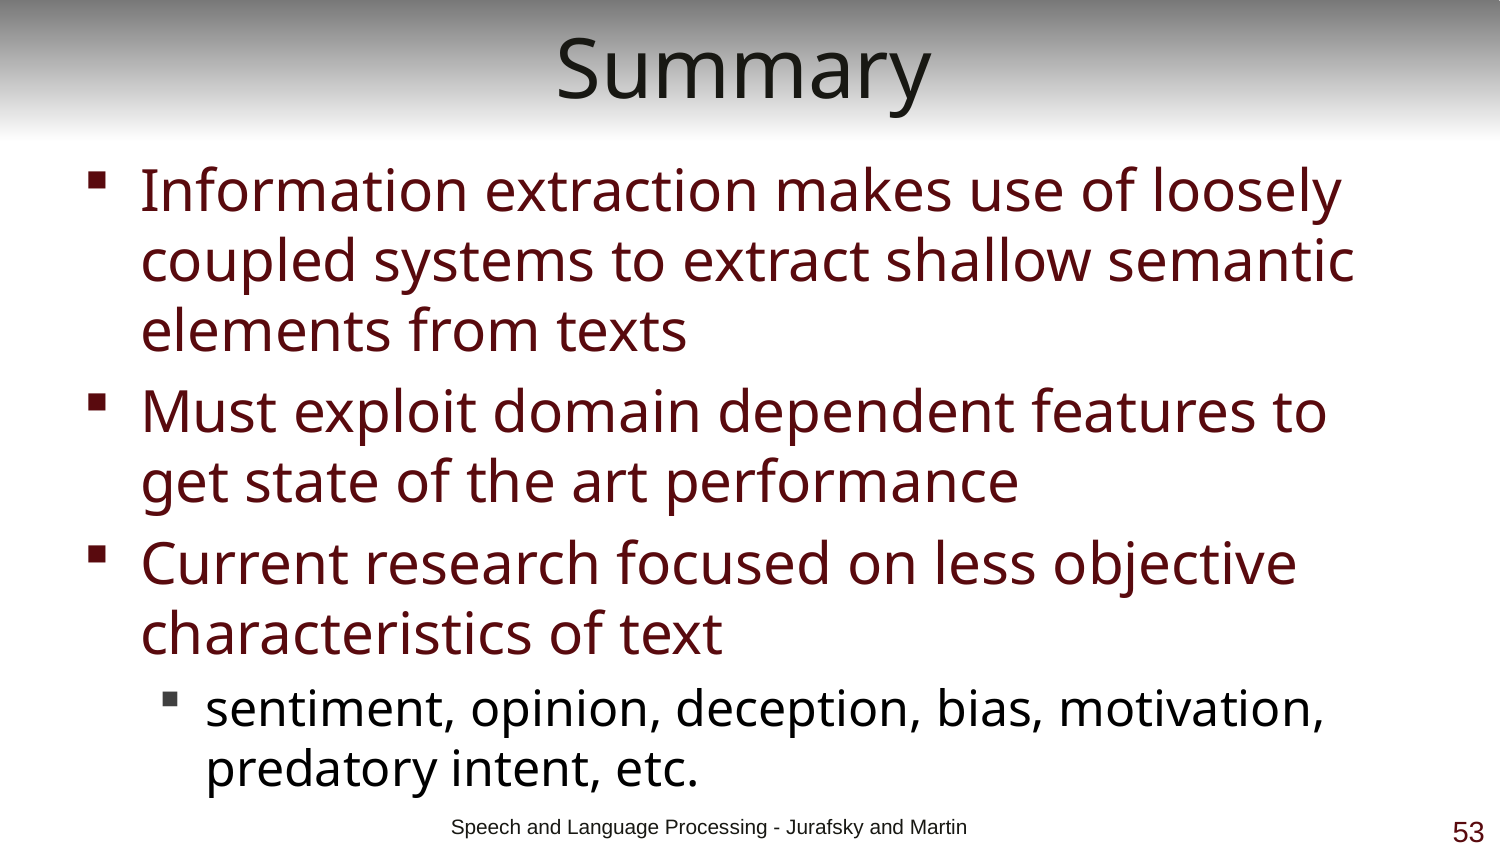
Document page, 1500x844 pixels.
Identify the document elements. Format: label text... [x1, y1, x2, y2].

footer Speech and Language Processing - Jurafsky and Martin [199, 806, 1424, 844]
title Summary [12, 0, 1475, 132]
list Information extraction makes use of loosely coupled systems to extract shallow semantic elements from texts Must exploit domain dependent features to get state of the art performance Current research focused on less objective characteristics of text sentiment, opinion, deception, bias, motivation, predatory intent, etc. [68, 145, 1419, 793]
slide_number 53 [1424, 806, 1500, 844]
